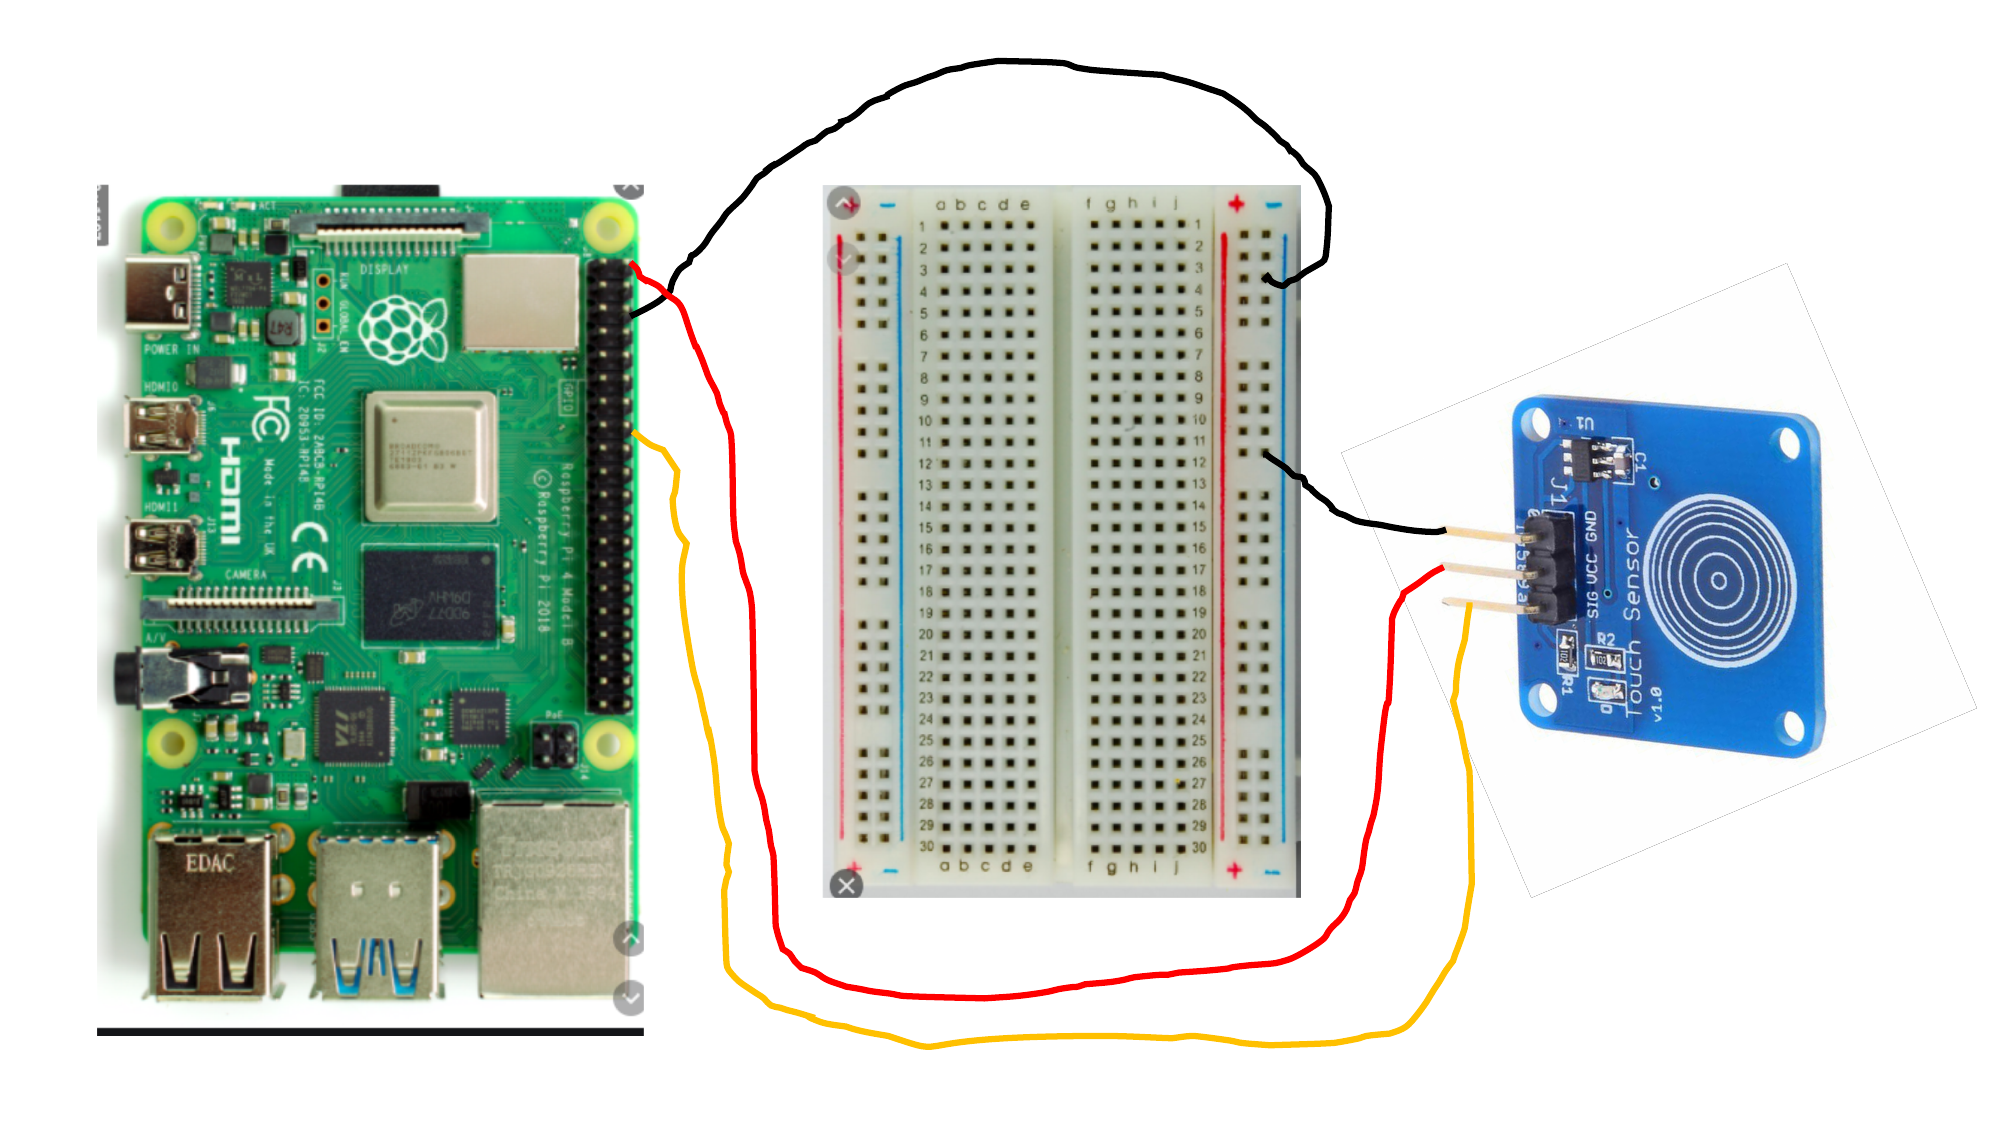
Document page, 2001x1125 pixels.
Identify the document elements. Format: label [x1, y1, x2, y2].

text_box [629, 261, 737, 336]
text_box [723, 780, 1473, 1048]
text_box [630, 295, 682, 318]
picture [0, 186, 1977, 1036]
text_box [673, 59, 1330, 302]
